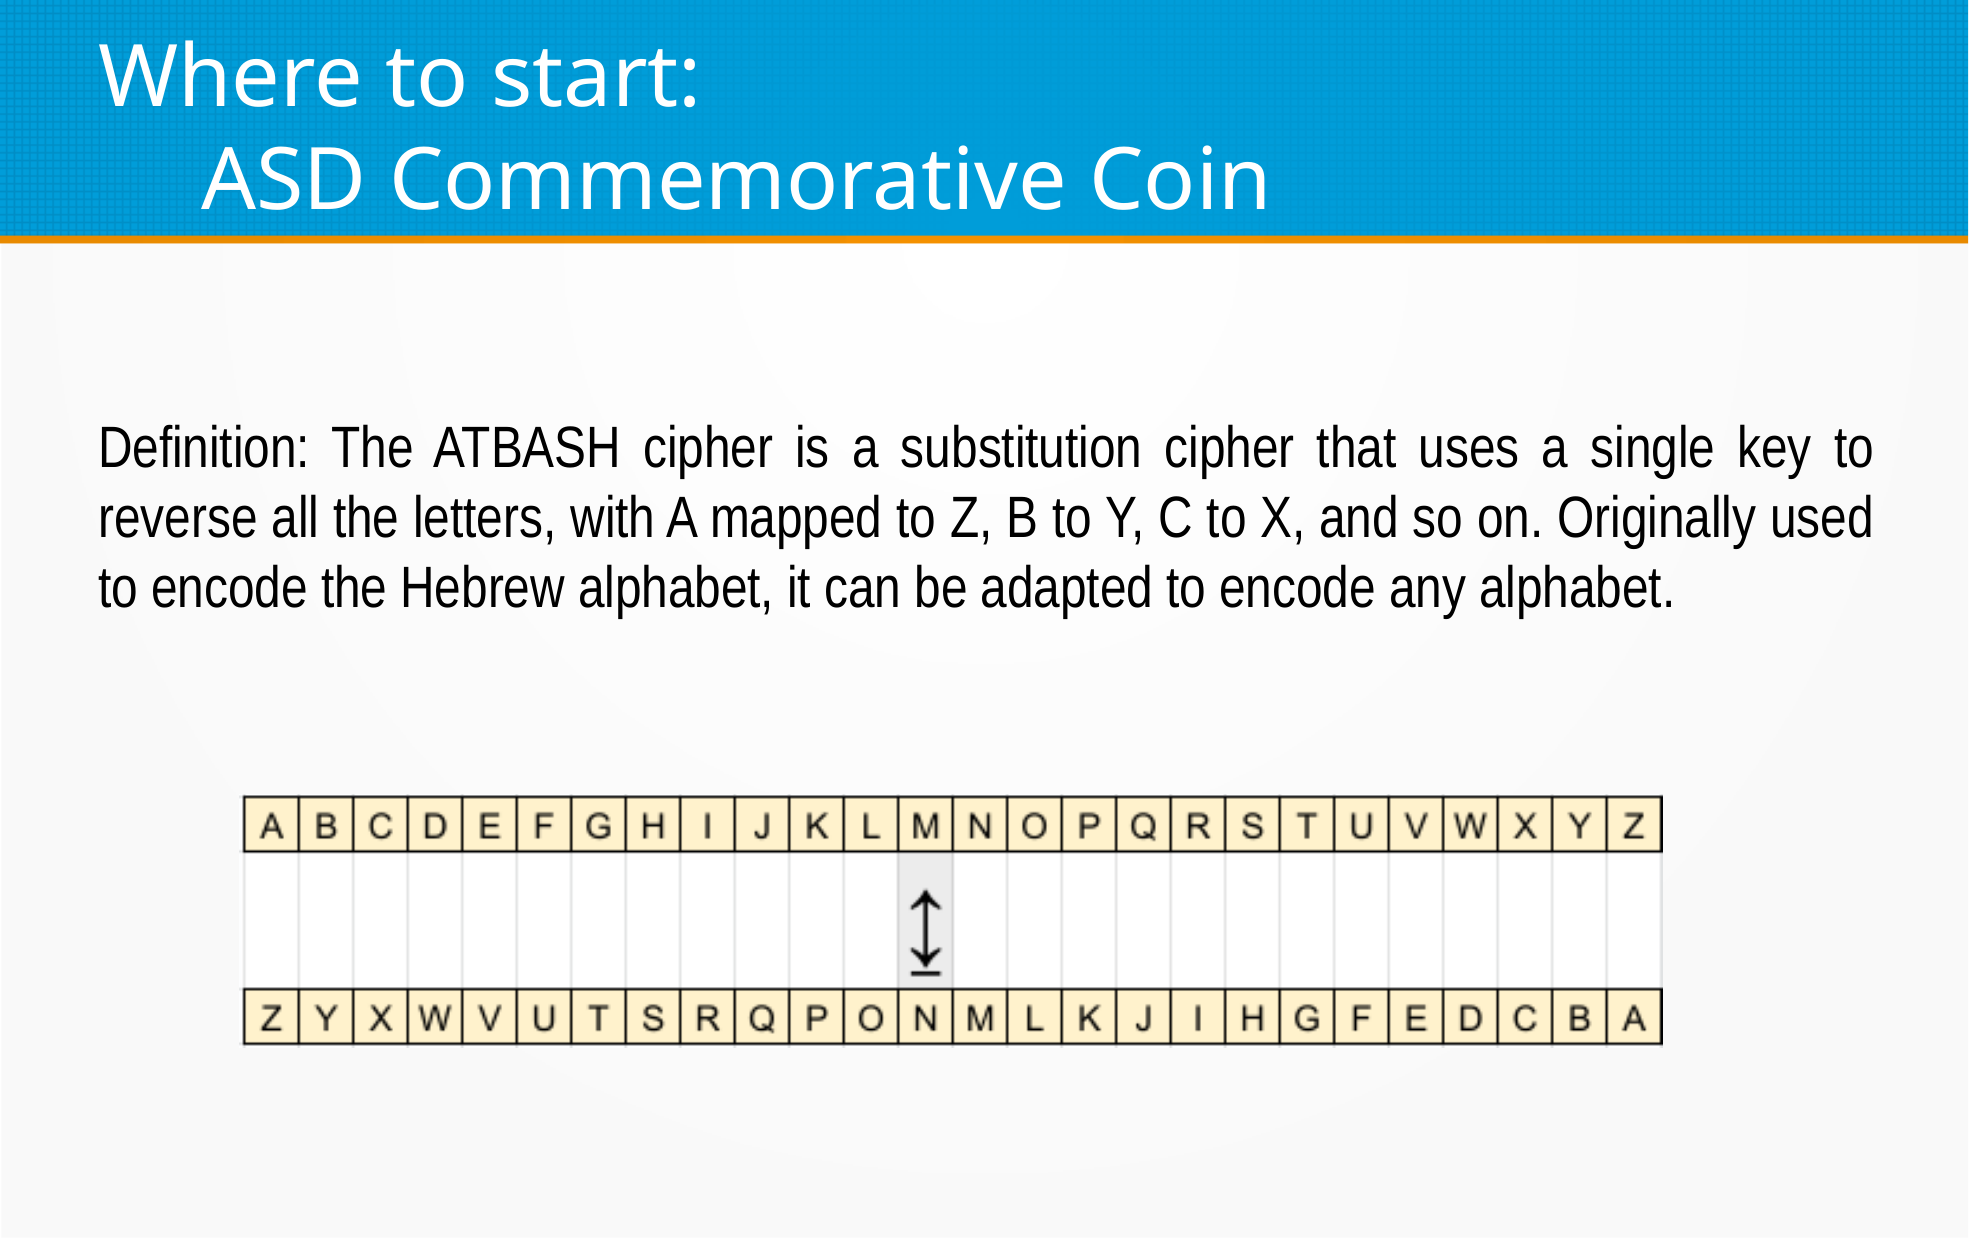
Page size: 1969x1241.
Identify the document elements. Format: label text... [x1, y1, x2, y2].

title Where to start: ASD Commemorative Coin [98, 19, 1870, 227]
list Definition: The ATBASH cipher is a substitution cipher that uses a single key to reverse all the letters, with A mapped to Z, B to Y, C to X, and so on. Originally used to encode the Hebrew alphabet, it can be adapted to encode any alphabet. [98, 300, 1875, 750]
picture [0, 236, 1969, 1241]
